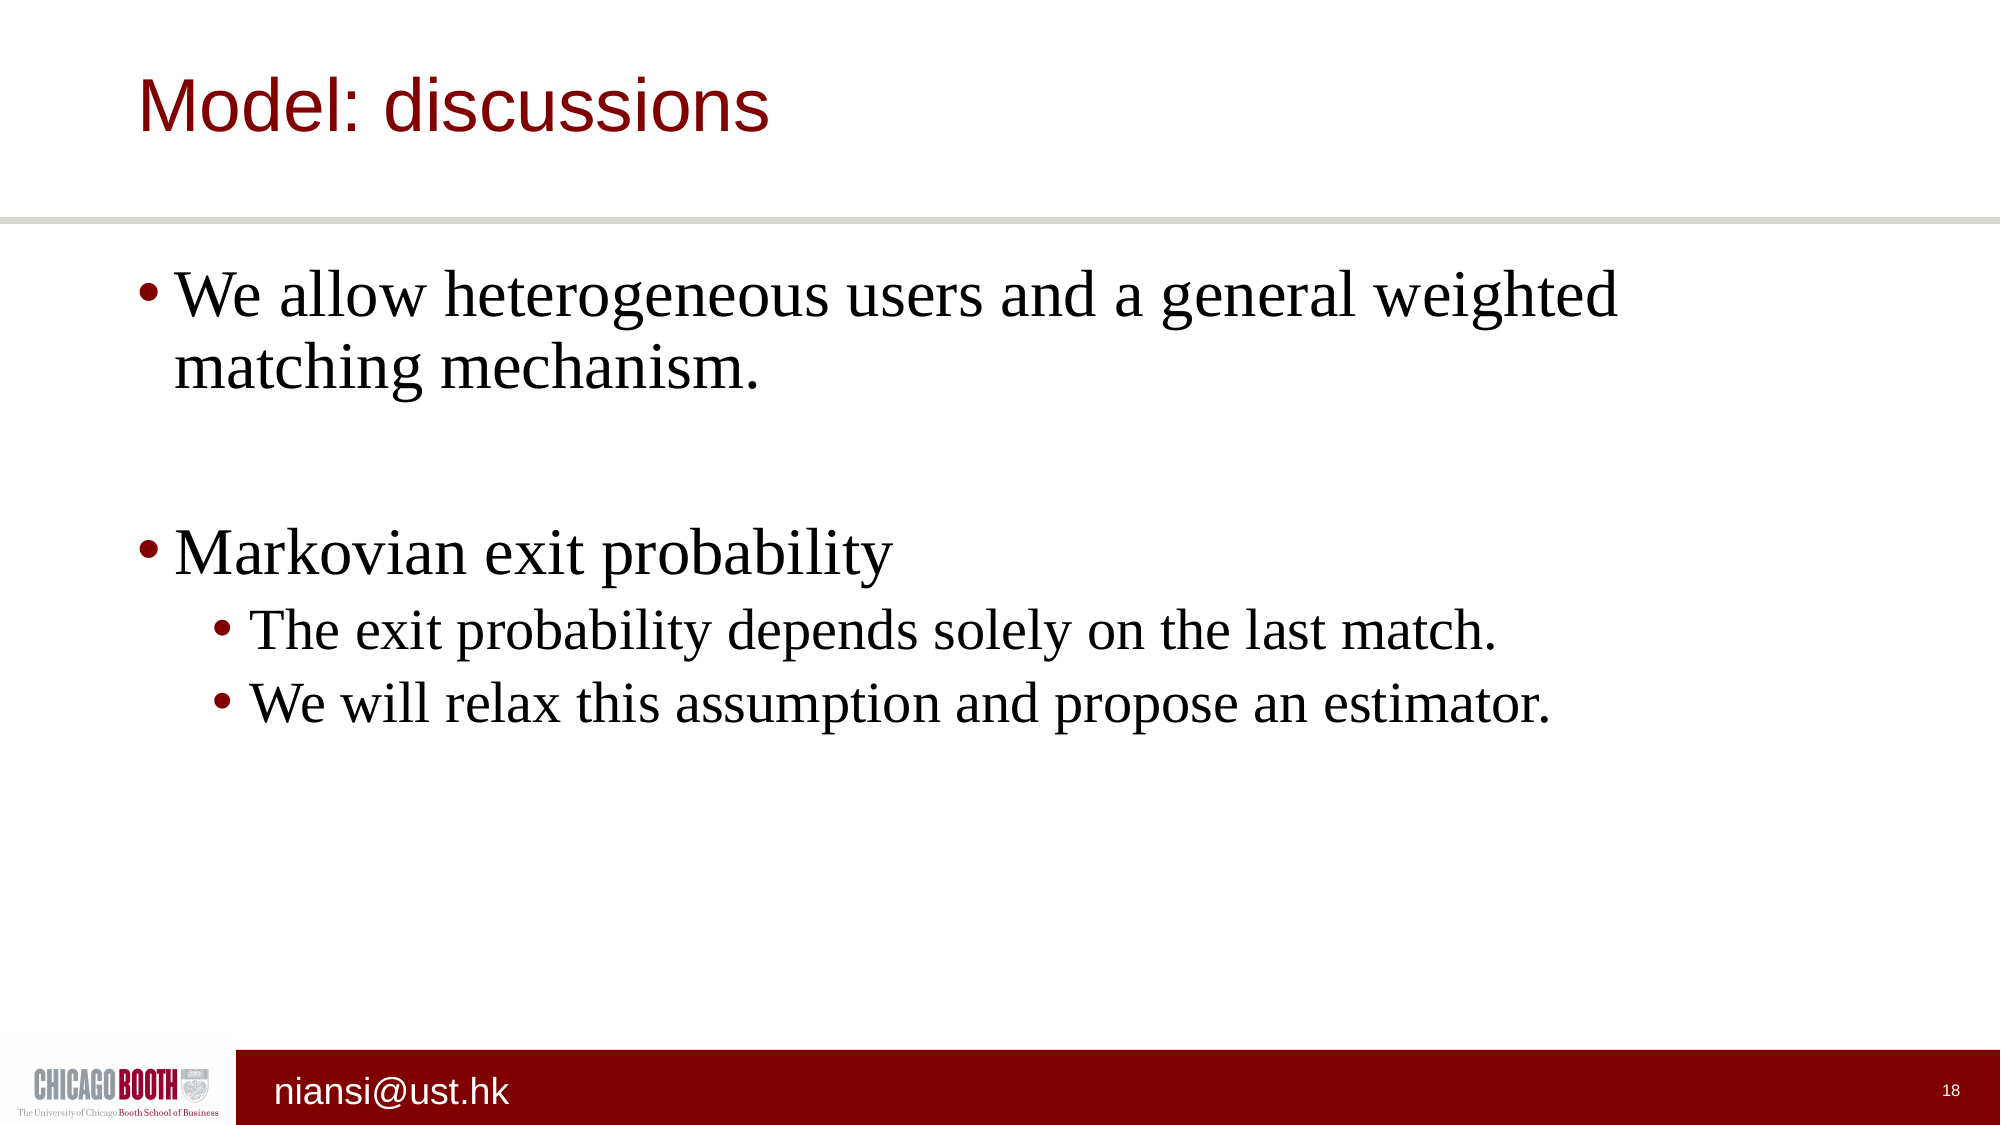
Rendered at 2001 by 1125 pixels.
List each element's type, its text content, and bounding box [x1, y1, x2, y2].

title Model: discussions [137, 0, 1863, 216]
slide_number 18 [1412, 1059, 1976, 1120]
picture [0, 1033, 236, 1125]
list We allow heterogeneous users and a general weighted matching mechanism. Markovian exit probability The exit probability depends solely on the last match. We will relax this assumption and propose an estimator. [137, 251, 1863, 979]
